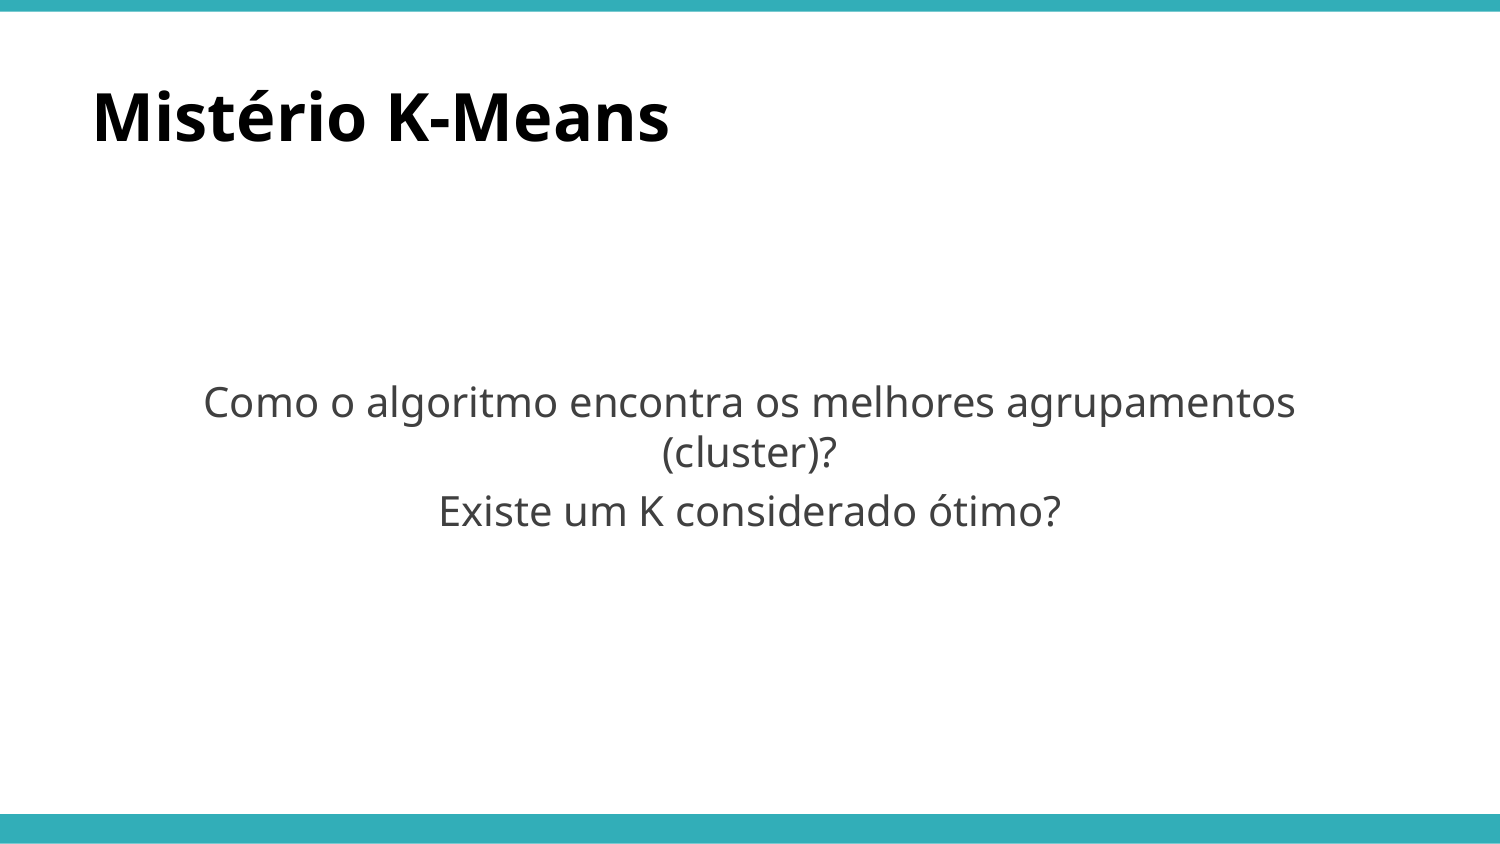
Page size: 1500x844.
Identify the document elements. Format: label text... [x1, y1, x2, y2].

text_box Mistério K-Means [76, 67, 1223, 162]
text_box Como o algoritmo encontra os melhores agrupamentos (cluster)? Existe um K considerado ótimo? [142, 362, 1358, 548]
